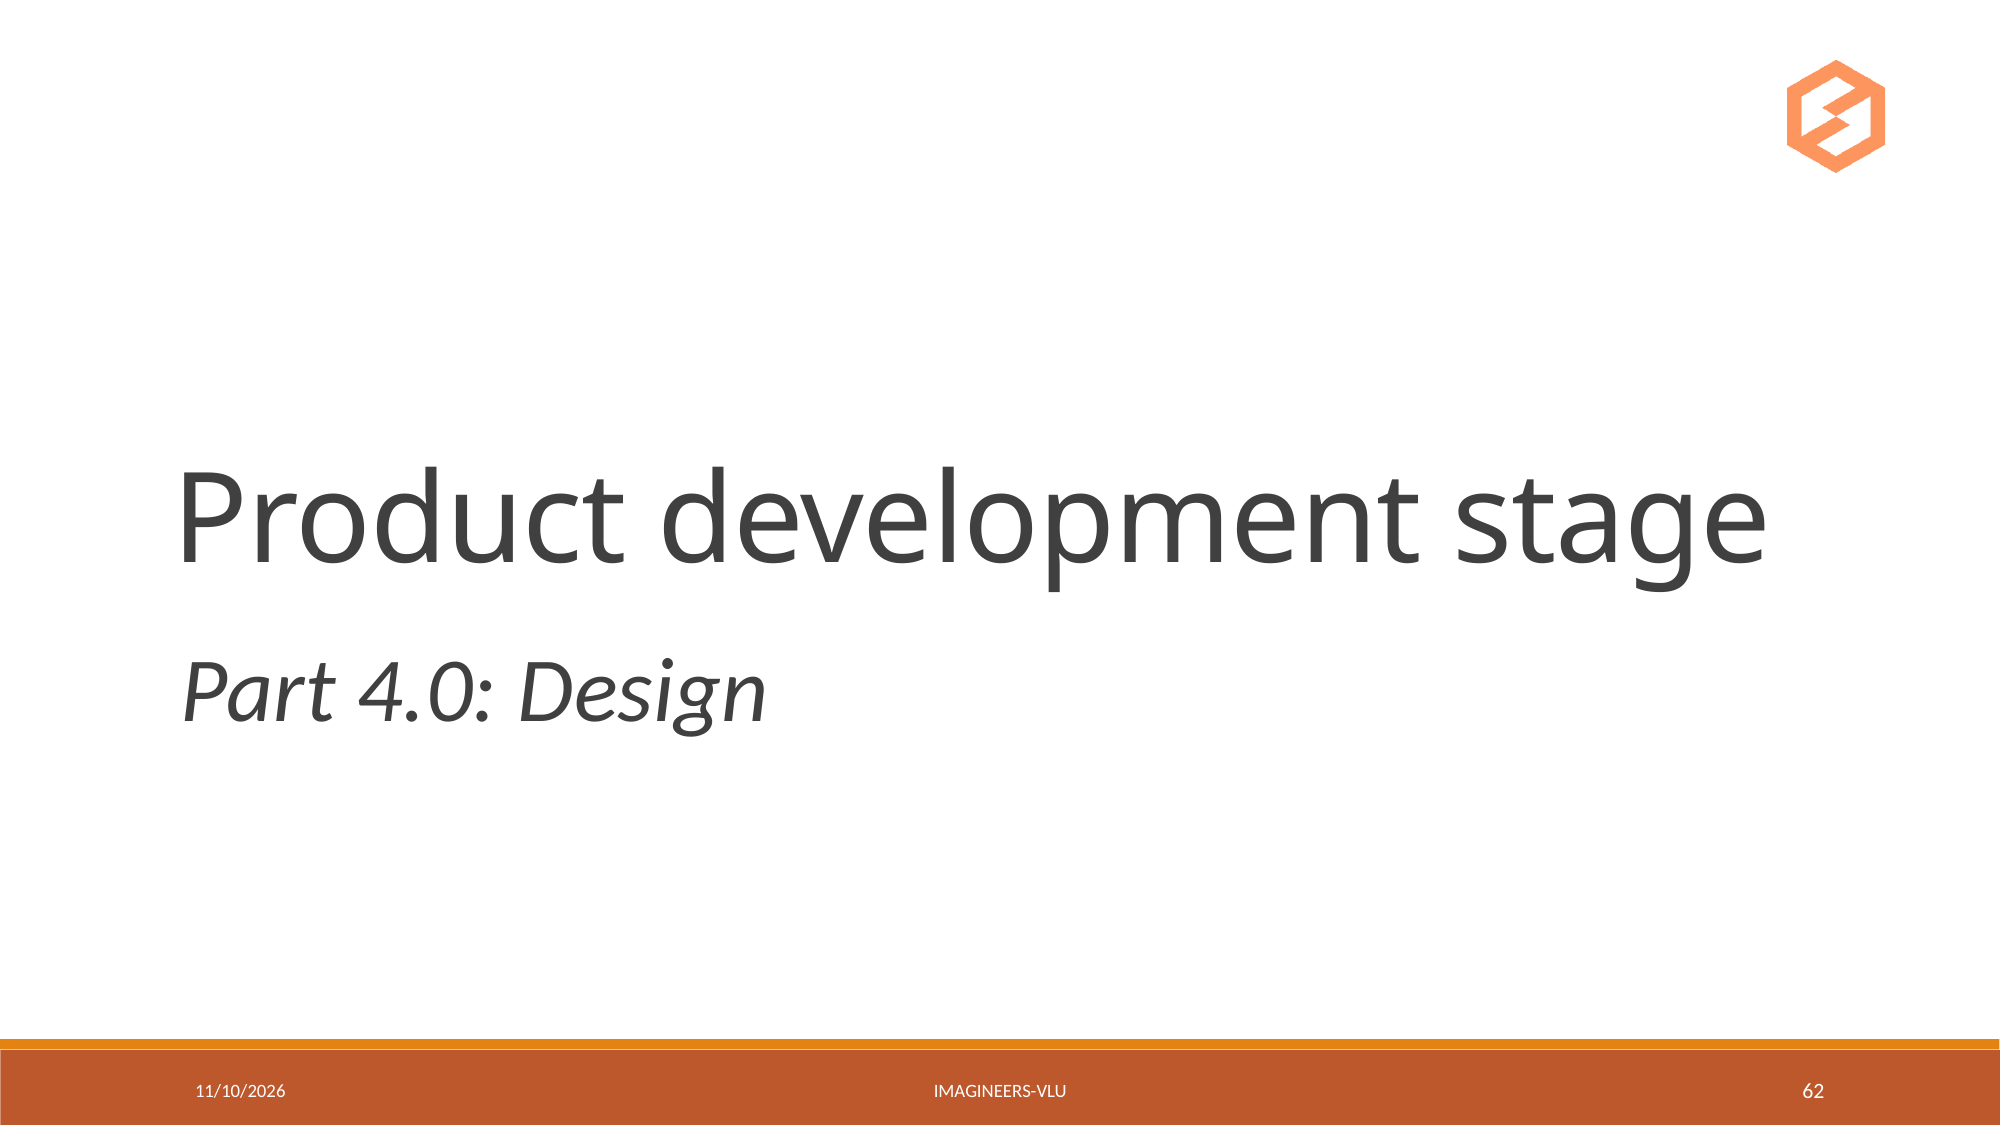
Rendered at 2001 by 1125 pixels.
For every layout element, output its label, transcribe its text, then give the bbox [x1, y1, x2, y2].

title Product development stage [157, 357, 1808, 596]
picture [1783, 59, 1888, 175]
text_box Part 4.0: Design [166, 622, 1859, 748]
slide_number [180, 1059, 586, 1120]
footer Imagineers-VLU [604, 1059, 1396, 1120]
slide_number 62 [1624, 1059, 1840, 1120]
